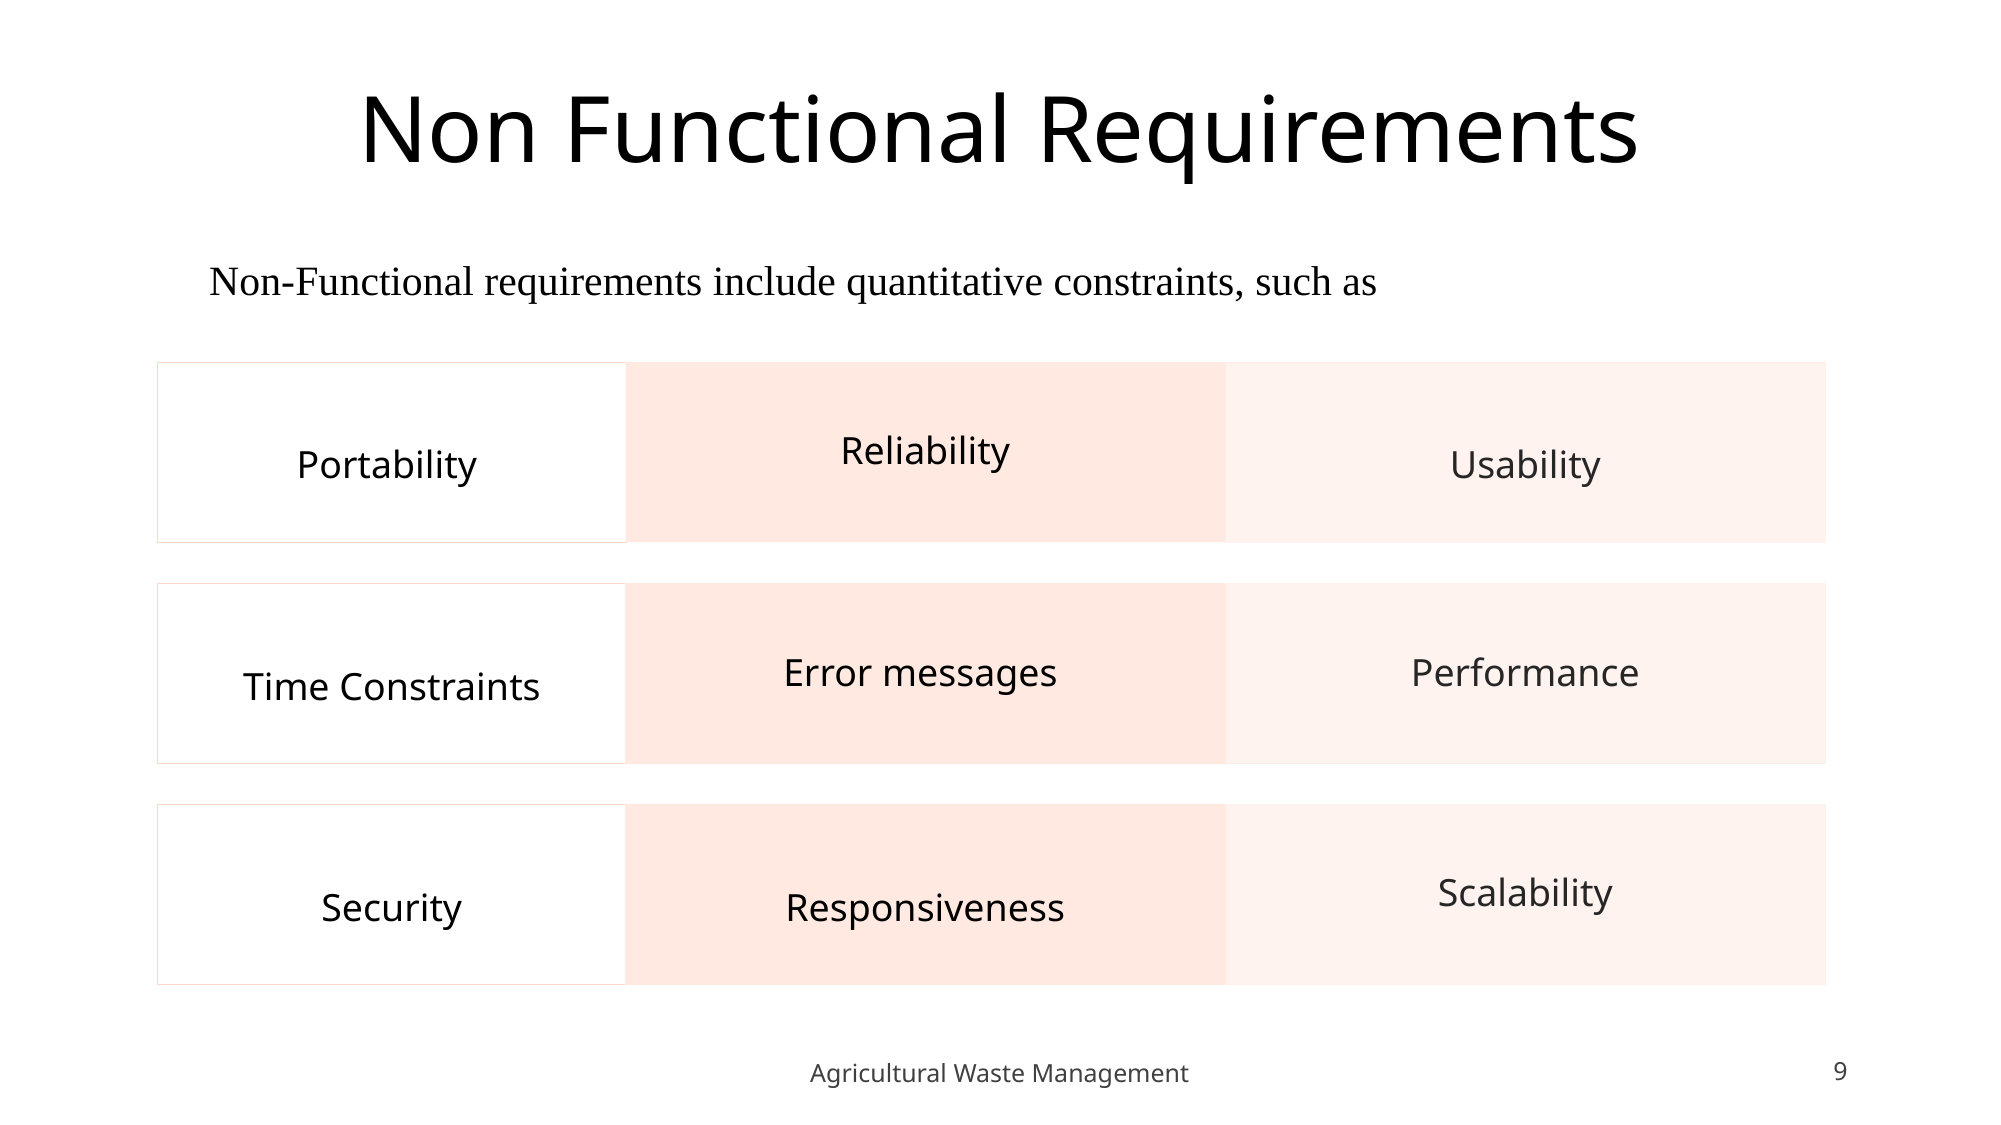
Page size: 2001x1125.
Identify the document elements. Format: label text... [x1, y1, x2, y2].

slide_number 9 [1412, 1042, 1863, 1103]
list Performance [1225, 583, 1826, 764]
list Usability [1225, 362, 1826, 543]
list Security [157, 804, 625, 985]
text_box Non-Functional requirements include quantitative constraints, such as [194, 246, 1806, 311]
footer Agricultural Waste Management [662, 1042, 1338, 1103]
list Time Constraints [157, 583, 625, 764]
list Scalability [1225, 804, 1826, 985]
list Portability [157, 362, 625, 543]
list Error messages [625, 583, 1225, 764]
title Non Functional Requirements [137, 59, 1863, 207]
list Reliability [625, 362, 1225, 543]
list Responsiveness [625, 804, 1225, 985]
